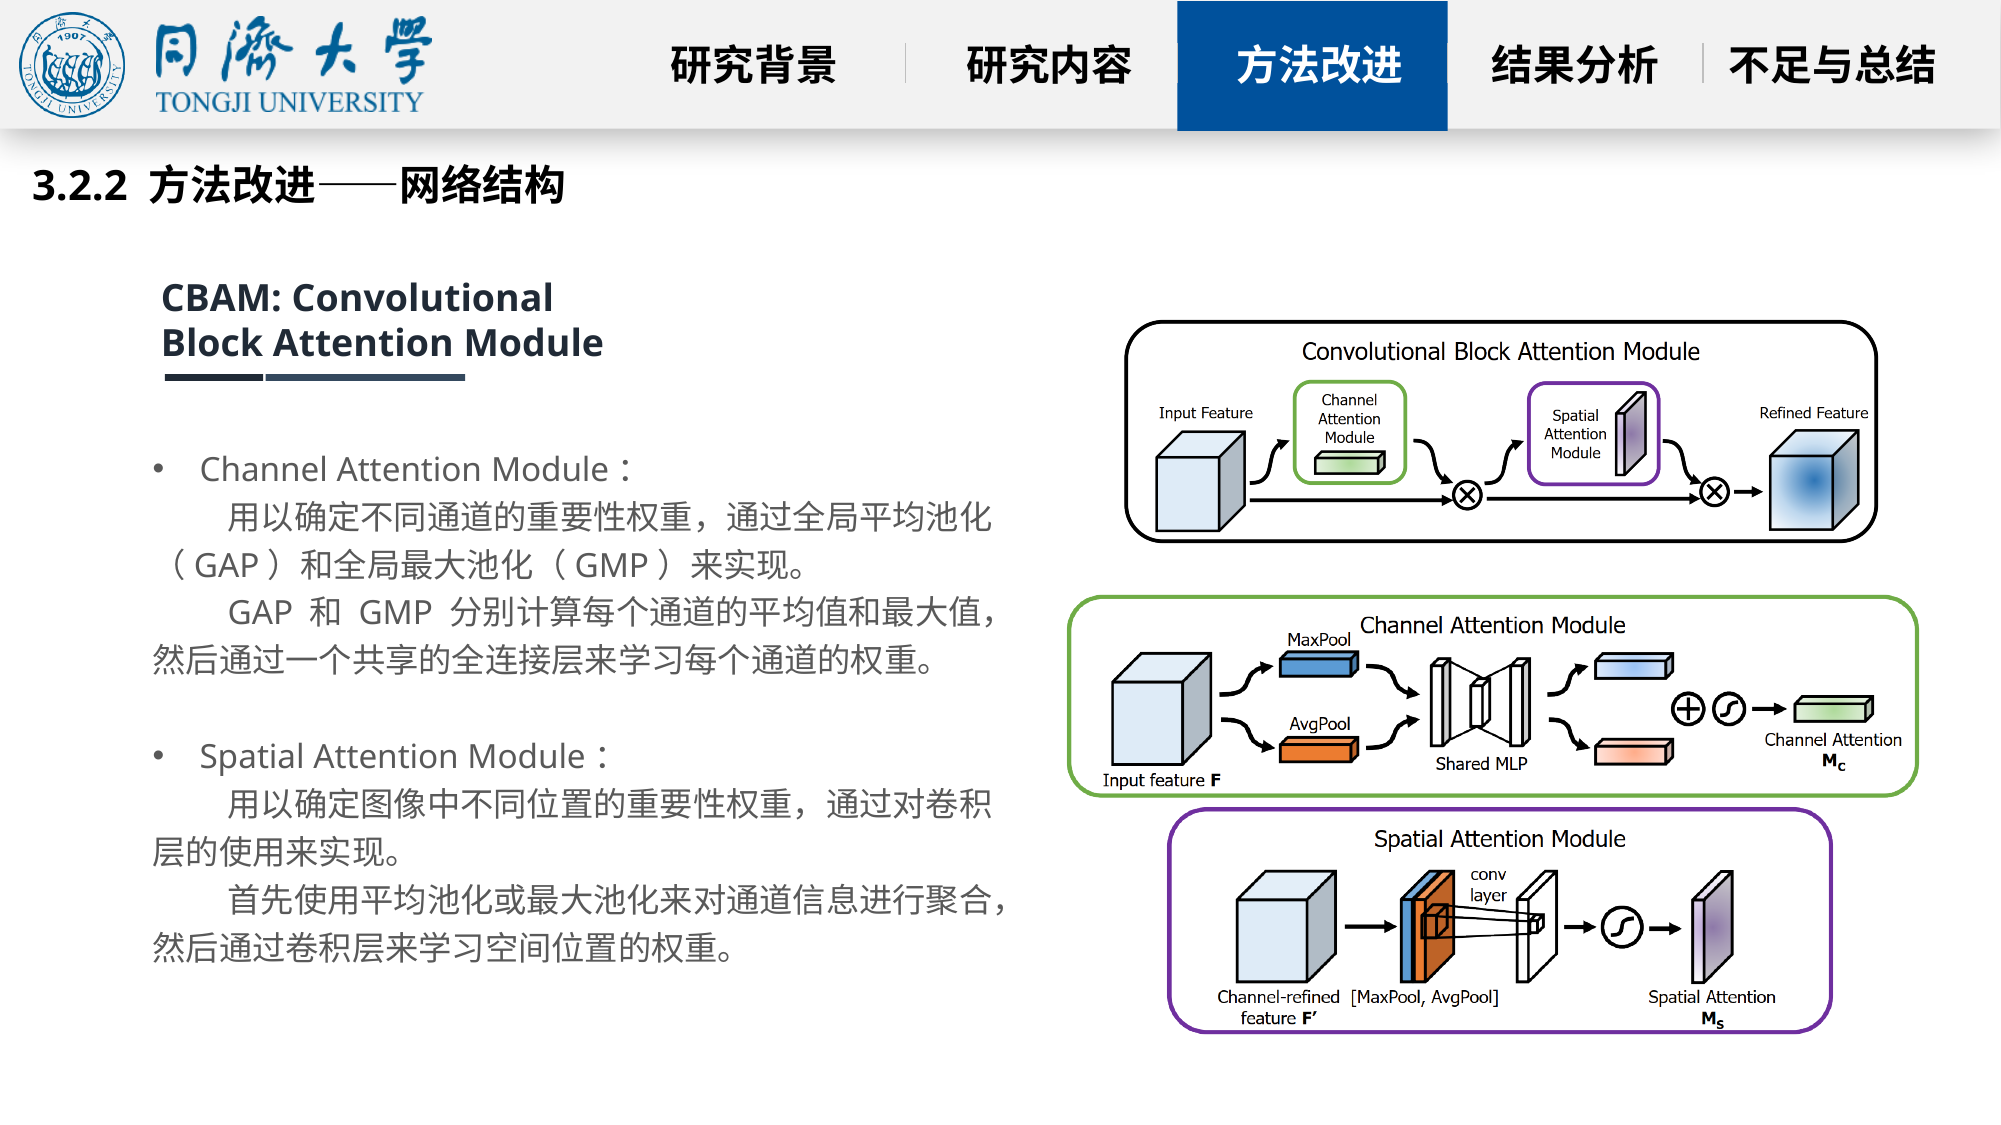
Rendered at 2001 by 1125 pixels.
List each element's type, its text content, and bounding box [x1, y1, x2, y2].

text_box [163, 372, 264, 383]
text_box CBAM: Convolutional Block Attention Module [149, 268, 643, 370]
picture [1035, 585, 1943, 1044]
text_box Channel Attention Module： 用以确定不同通道的重要性权重，通过全局平均池化（GAP）和全局最大池化（GMP）来实现。 GAP 和 GMP 分别计算每个通道的平均值和最大值，然后通过一个共享的全连接层来学习每个通道的权重。 Spatial Attention Module： 用以确定图像中不同位置的重要性权重，通过对卷积层的使用来实现。 首先使用平均池化或最大池化来对通道信息进行聚合，然后通过卷积层来学习空间位置的权重。 [137, 432, 1036, 1070]
text_box 3.2.2 方法改进——网络结构 [17, 151, 1287, 216]
picture [1117, 314, 1885, 552]
text_box [264, 372, 467, 383]
picture [19, 12, 125, 118]
picture [156, 16, 432, 112]
